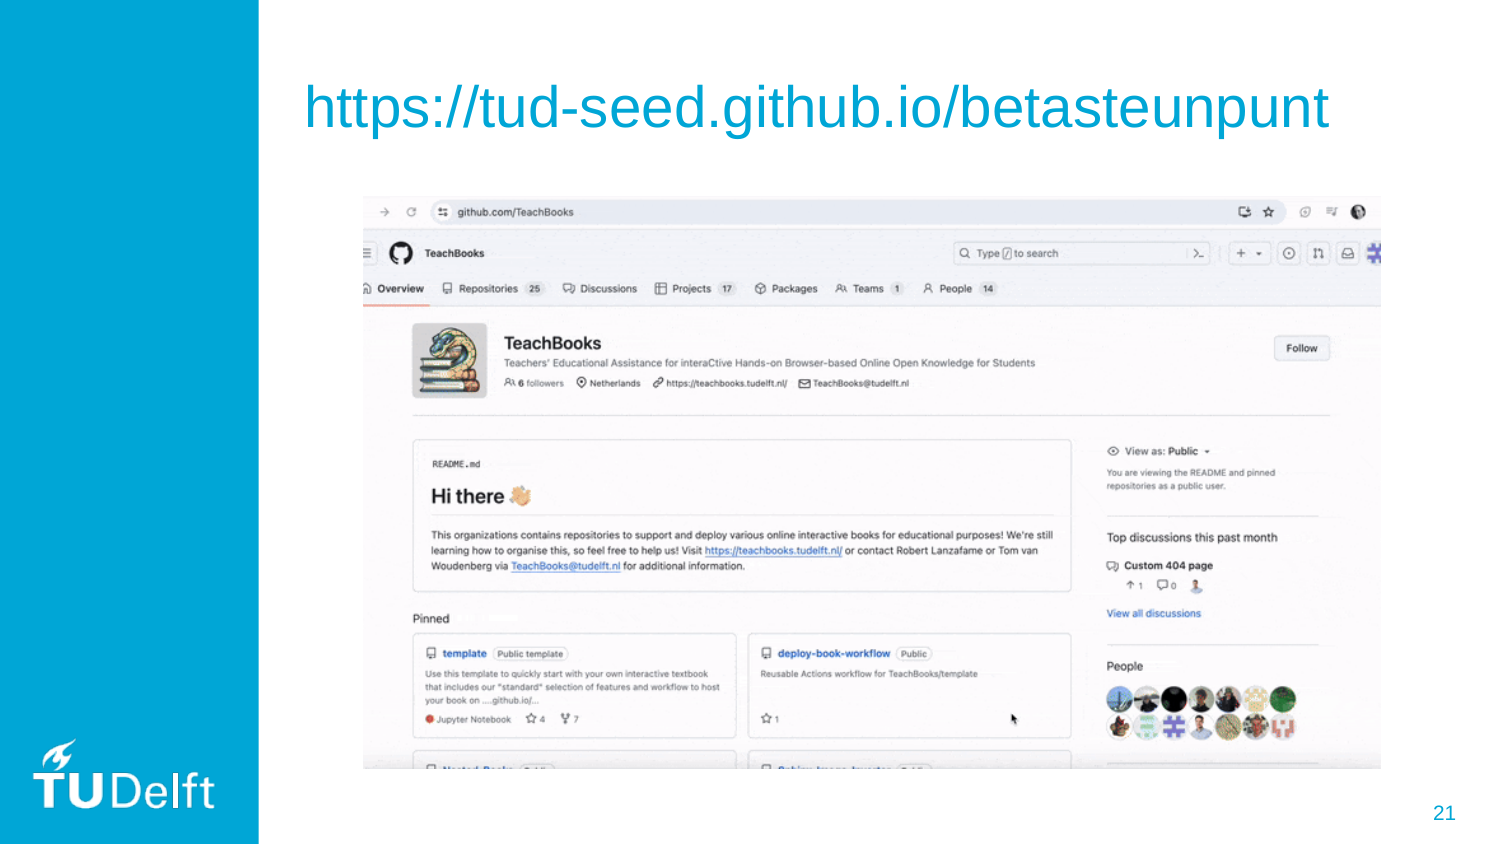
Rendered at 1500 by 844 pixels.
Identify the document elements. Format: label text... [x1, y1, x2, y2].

title https://tud-seed.github.io/betasteunpunt [289, 33, 1455, 175]
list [363, 196, 1381, 769]
